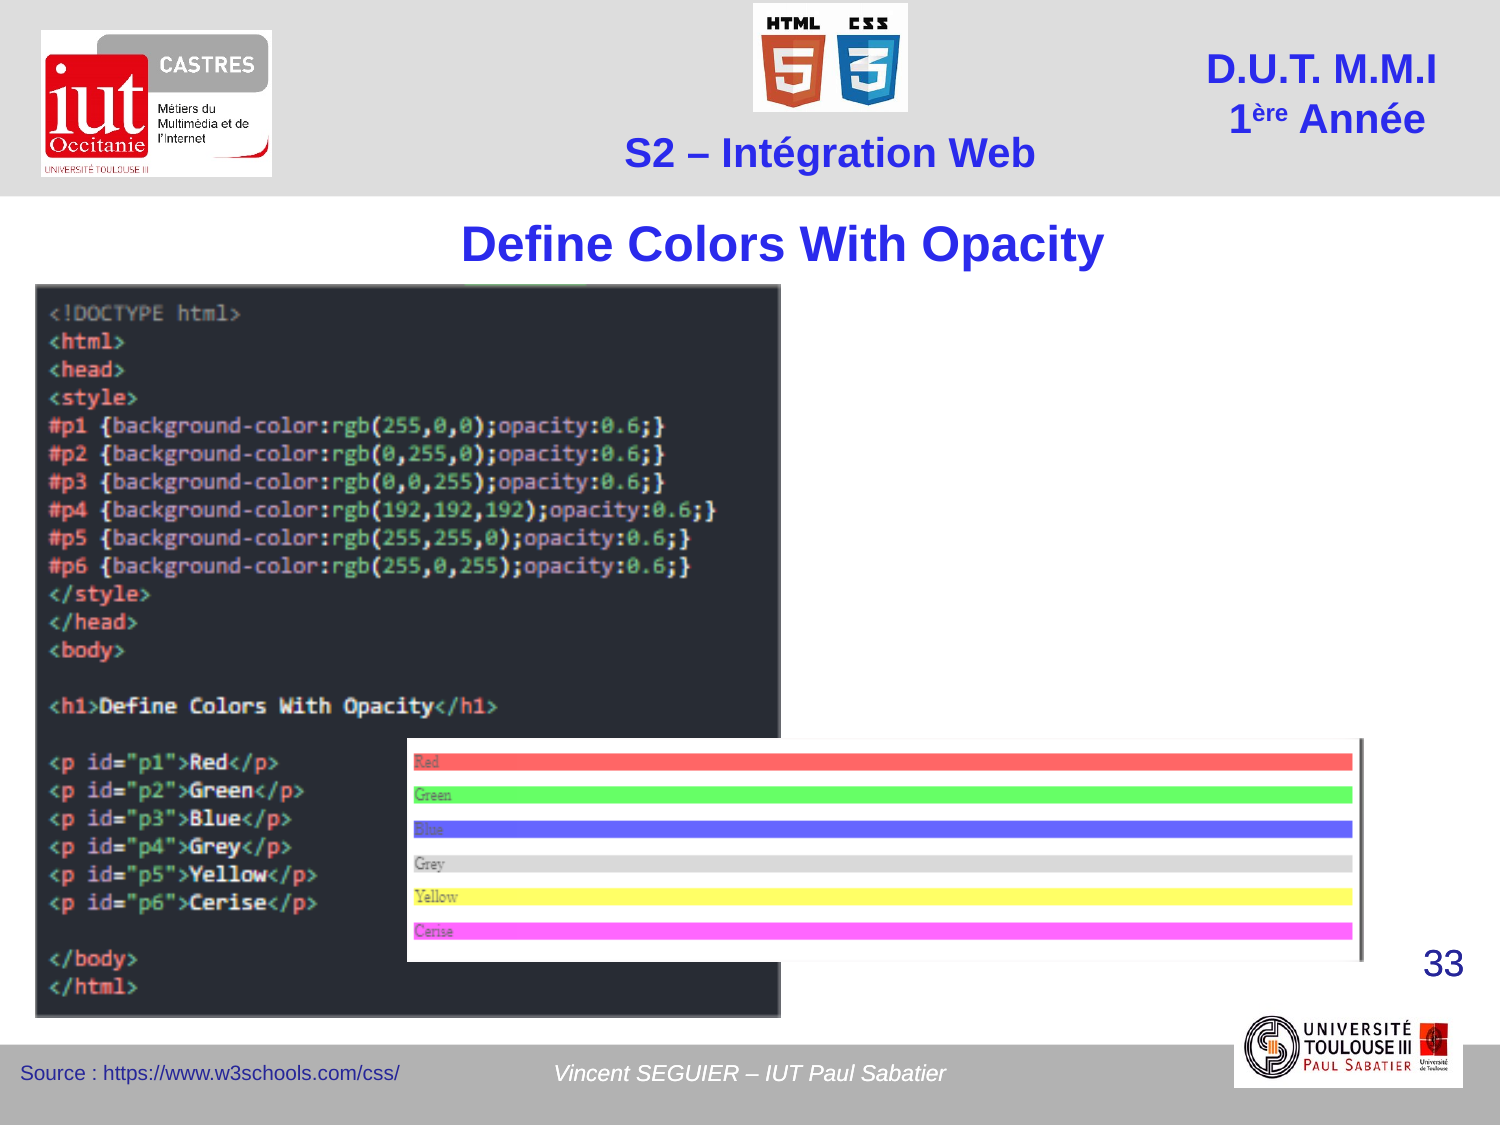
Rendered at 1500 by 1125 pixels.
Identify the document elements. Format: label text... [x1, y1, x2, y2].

picture [41, 30, 272, 177]
text_box Source : https://www.w3schools.com/css/ [5, 1052, 446, 1093]
text_box 33 [1316, 884, 1500, 1039]
picture [753, 3, 908, 112]
picture [34, 284, 1364, 1019]
text_box Define Colors With Opacity [445, 204, 1121, 279]
picture [1234, 1003, 1463, 1088]
text_box Vincent SEGUIER – IUT Paul Sabatier [512, 1042, 988, 1103]
